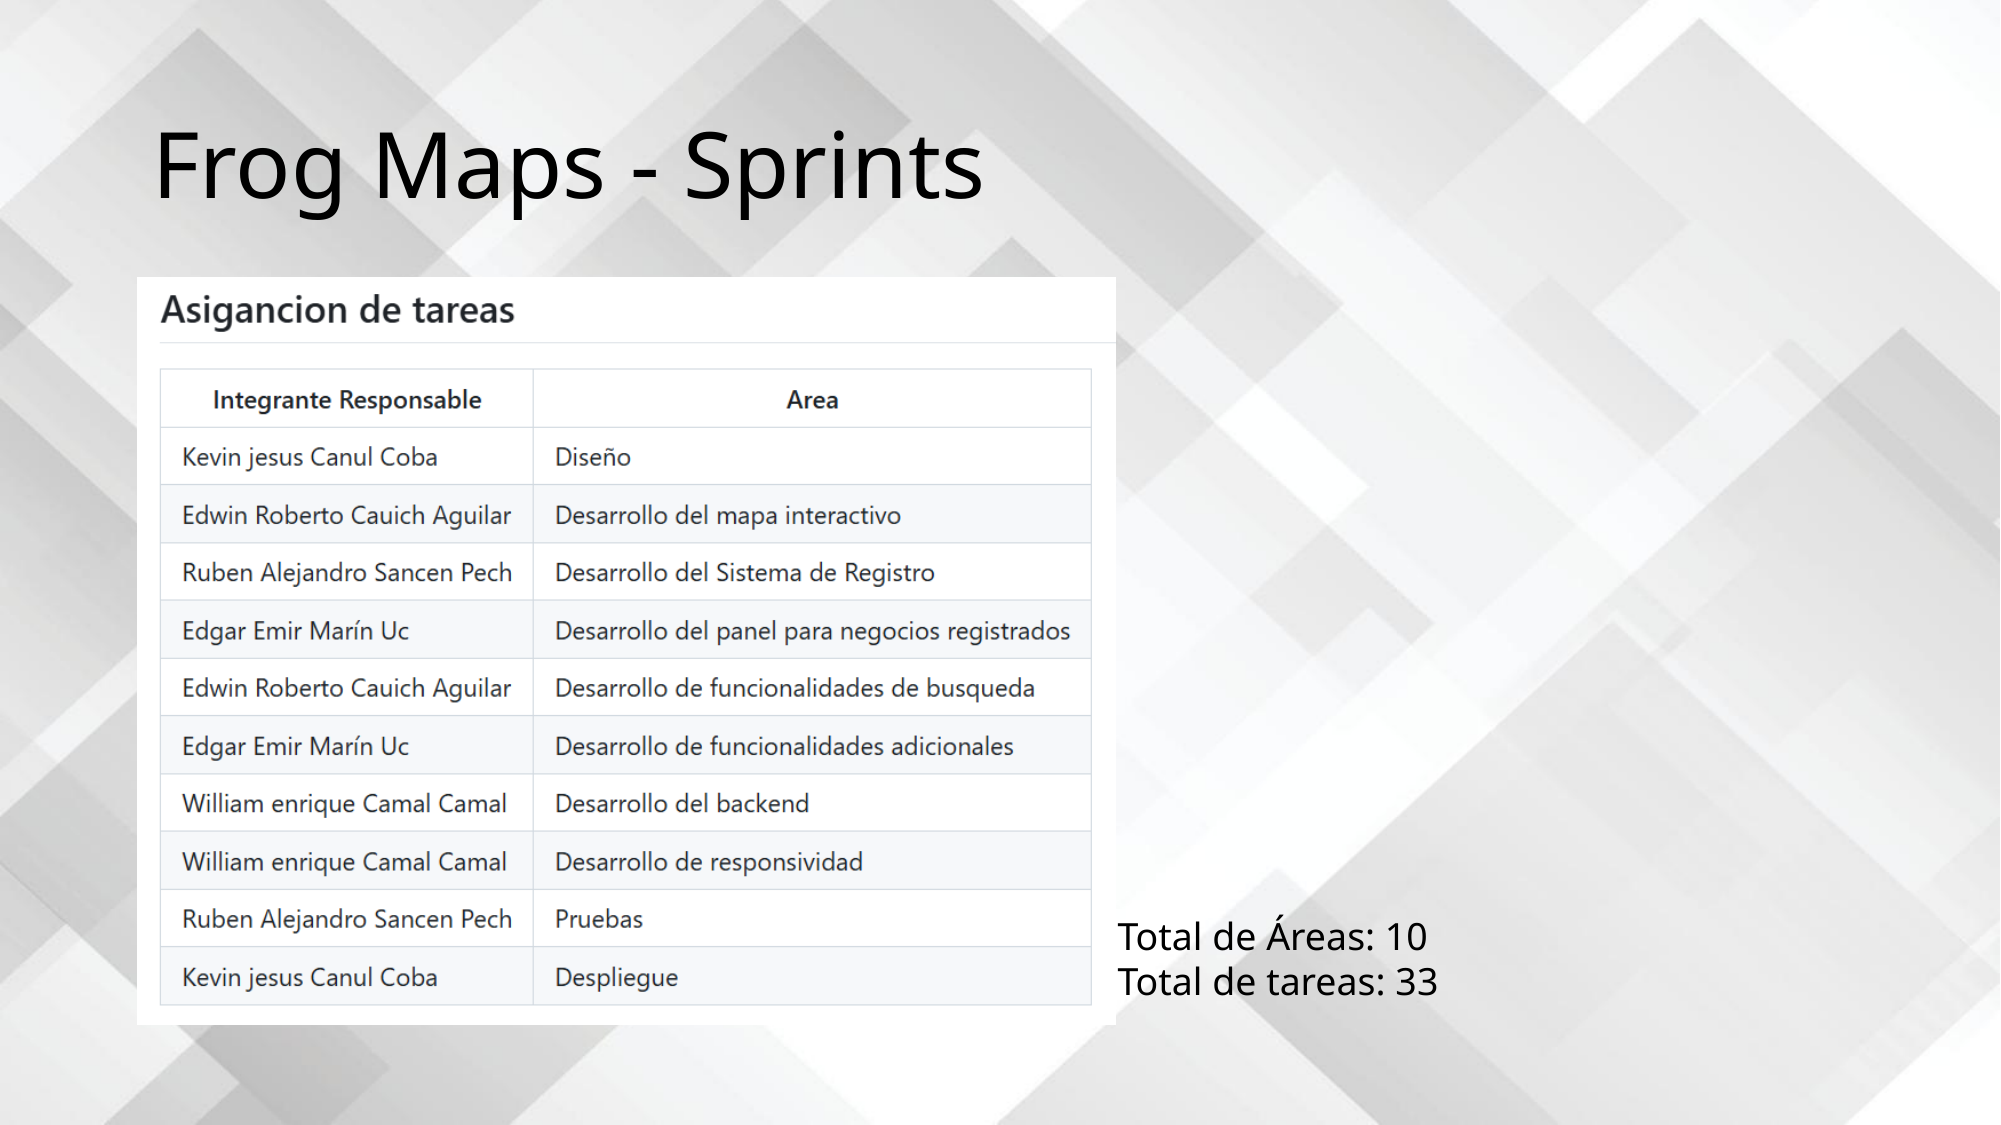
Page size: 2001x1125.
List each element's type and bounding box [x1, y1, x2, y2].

picture [0, 0, 2000, 1125]
list [136, 276, 1117, 1026]
